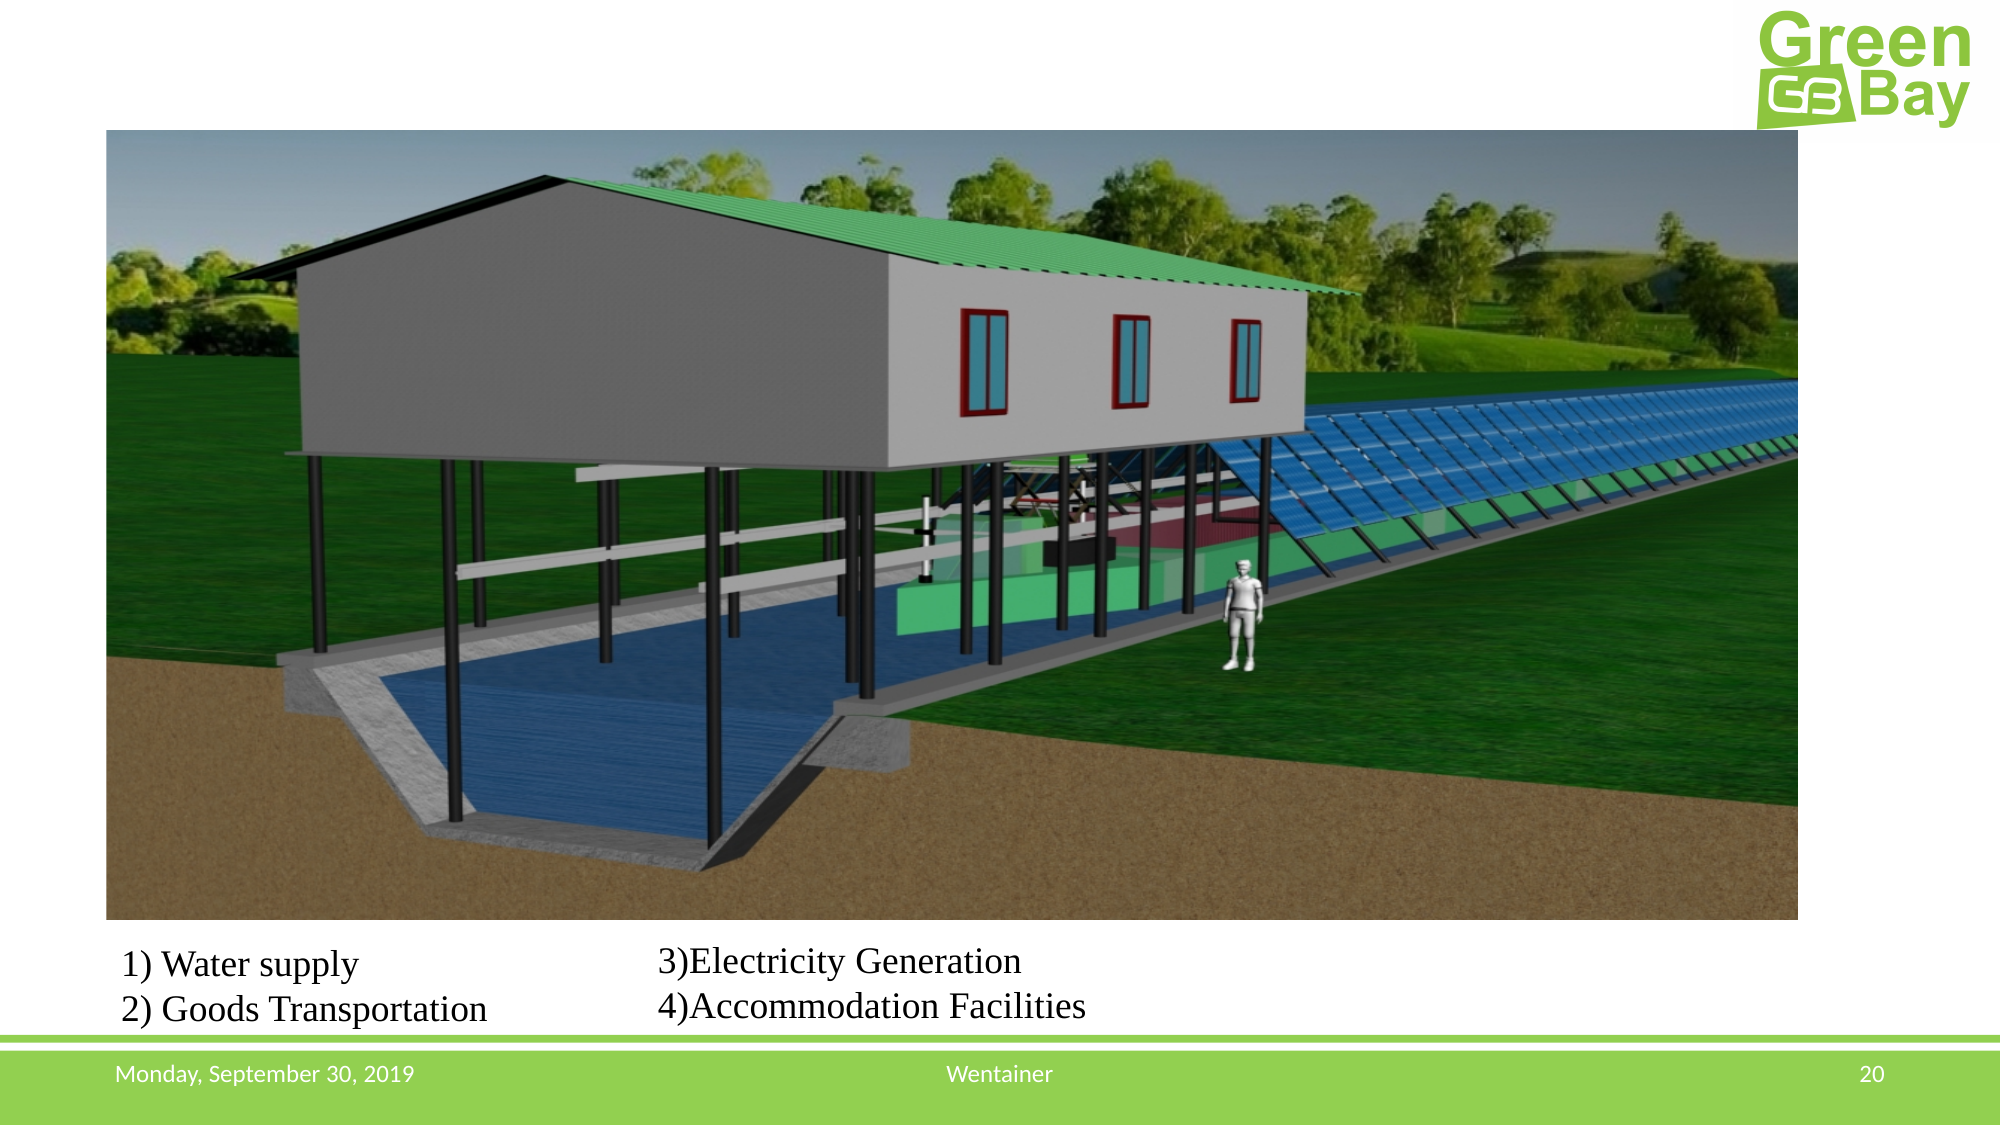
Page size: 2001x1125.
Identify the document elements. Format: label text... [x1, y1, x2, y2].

slide_number 20 [1433, 1042, 1900, 1103]
picture [1733, 0, 2000, 143]
footer Wentainer [683, 1042, 1317, 1103]
text_box 1) Water supply 2) Goods Transportation [106, 931, 529, 1037]
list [106, 130, 1799, 921]
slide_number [99, 1042, 567, 1103]
text_box 3)Electricity Generation 4)Accommodation Facilities [643, 932, 1183, 1034]
